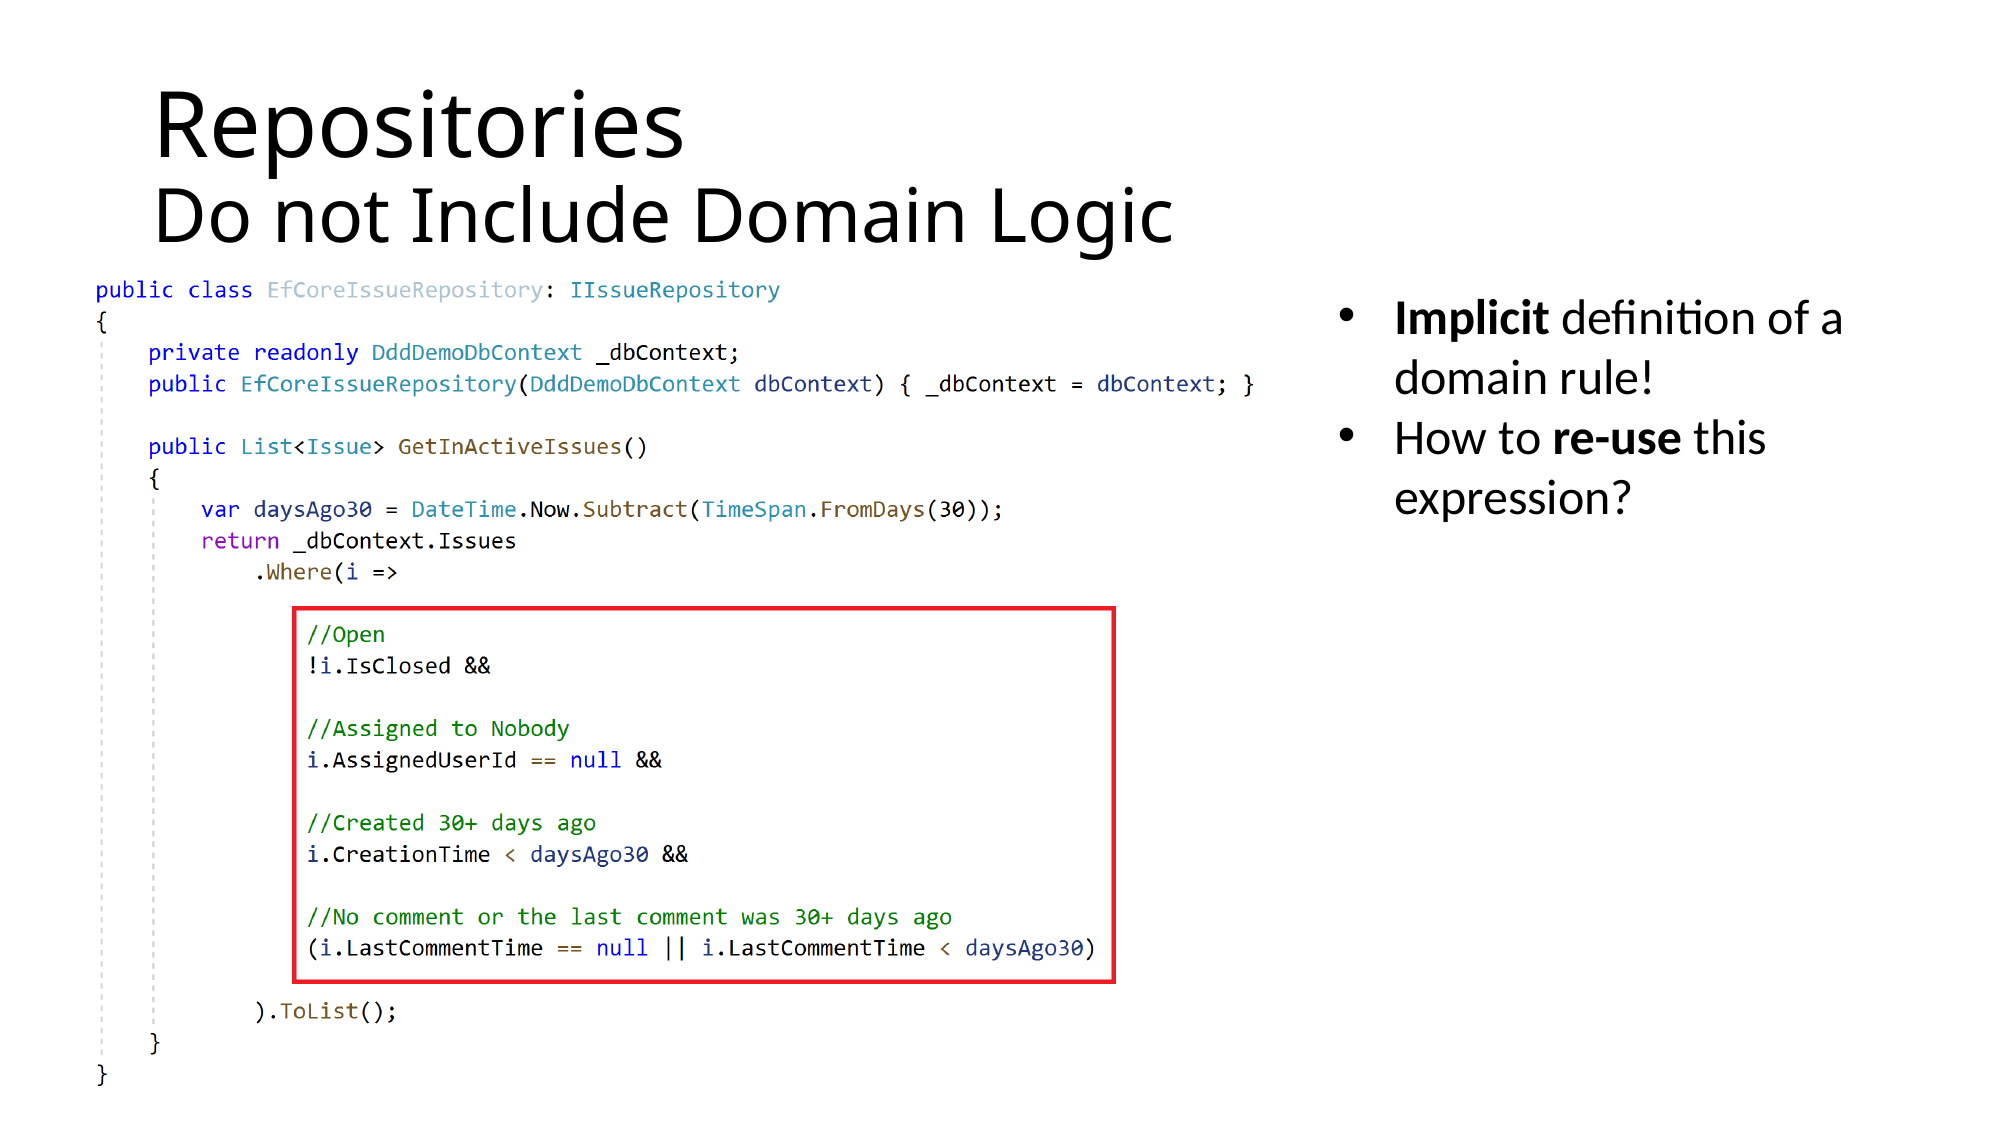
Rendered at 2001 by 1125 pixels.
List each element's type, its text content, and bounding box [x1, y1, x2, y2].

picture [86, 271, 1267, 1100]
text_box Implicit definition of a domain rule! How to re-use this expression? [1323, 277, 1962, 532]
title Repositories Do not Include Domain Logic [137, 59, 1863, 278]
